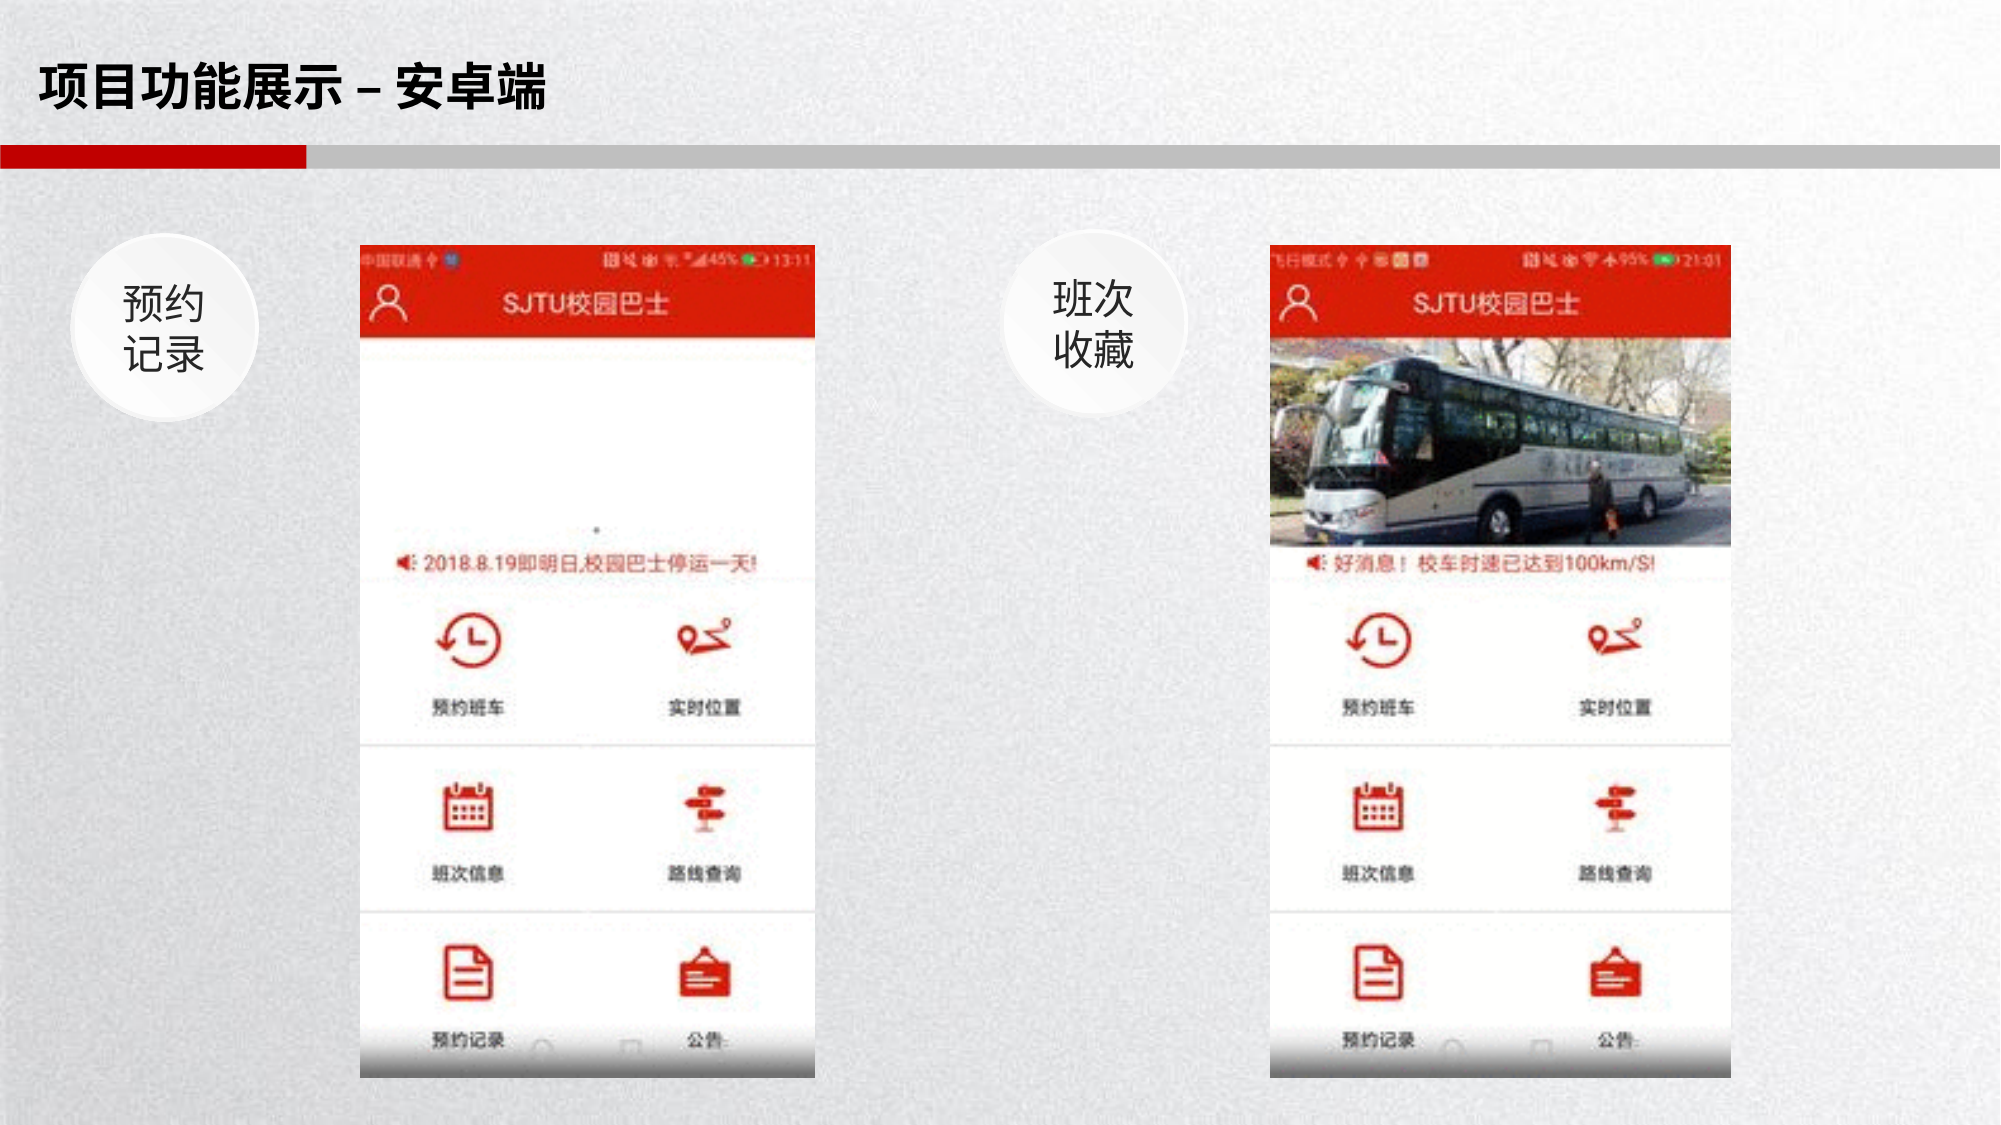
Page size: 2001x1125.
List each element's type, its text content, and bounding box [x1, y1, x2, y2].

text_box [70, 233, 260, 422]
title 项目功能展示 – 安卓端 [23, 47, 1824, 124]
picture [0, 0, 2001, 1125]
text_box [999, 229, 1189, 418]
